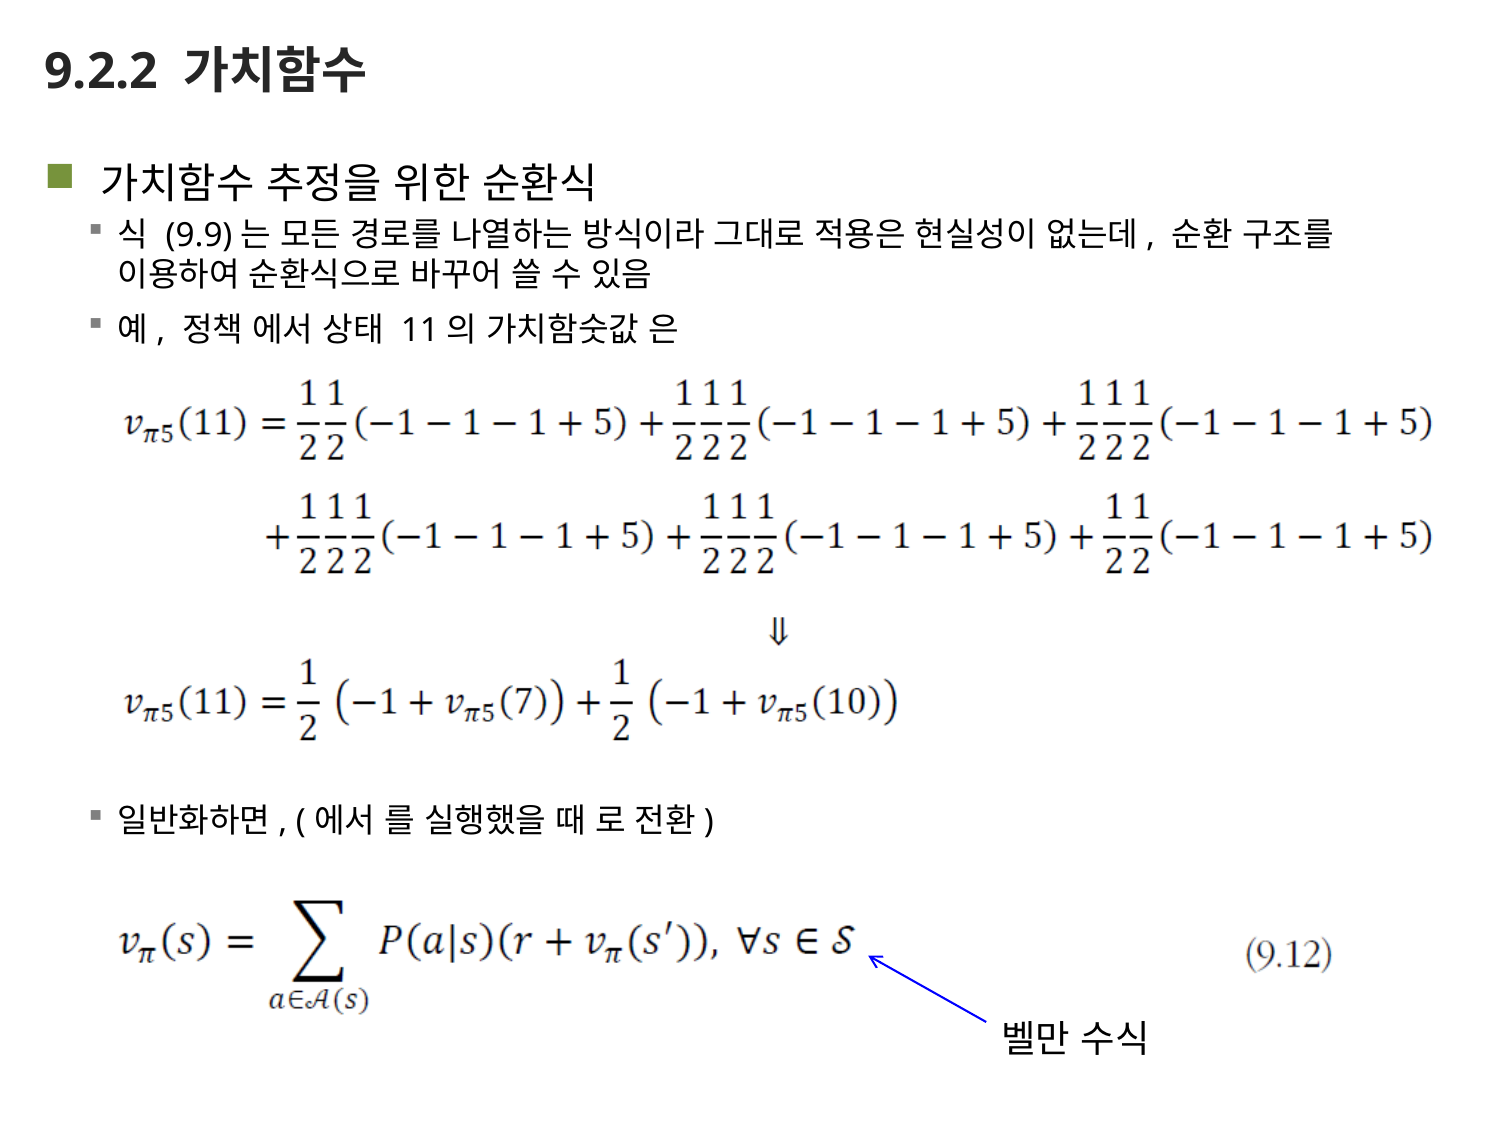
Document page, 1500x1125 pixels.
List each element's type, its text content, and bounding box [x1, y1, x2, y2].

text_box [867, 955, 987, 1023]
picture [111, 373, 1439, 747]
title 9.2.2 가치함수 [29, 23, 1448, 114]
text_box 벨만 수식 [986, 1032, 1199, 1075]
picture [111, 888, 1347, 1023]
